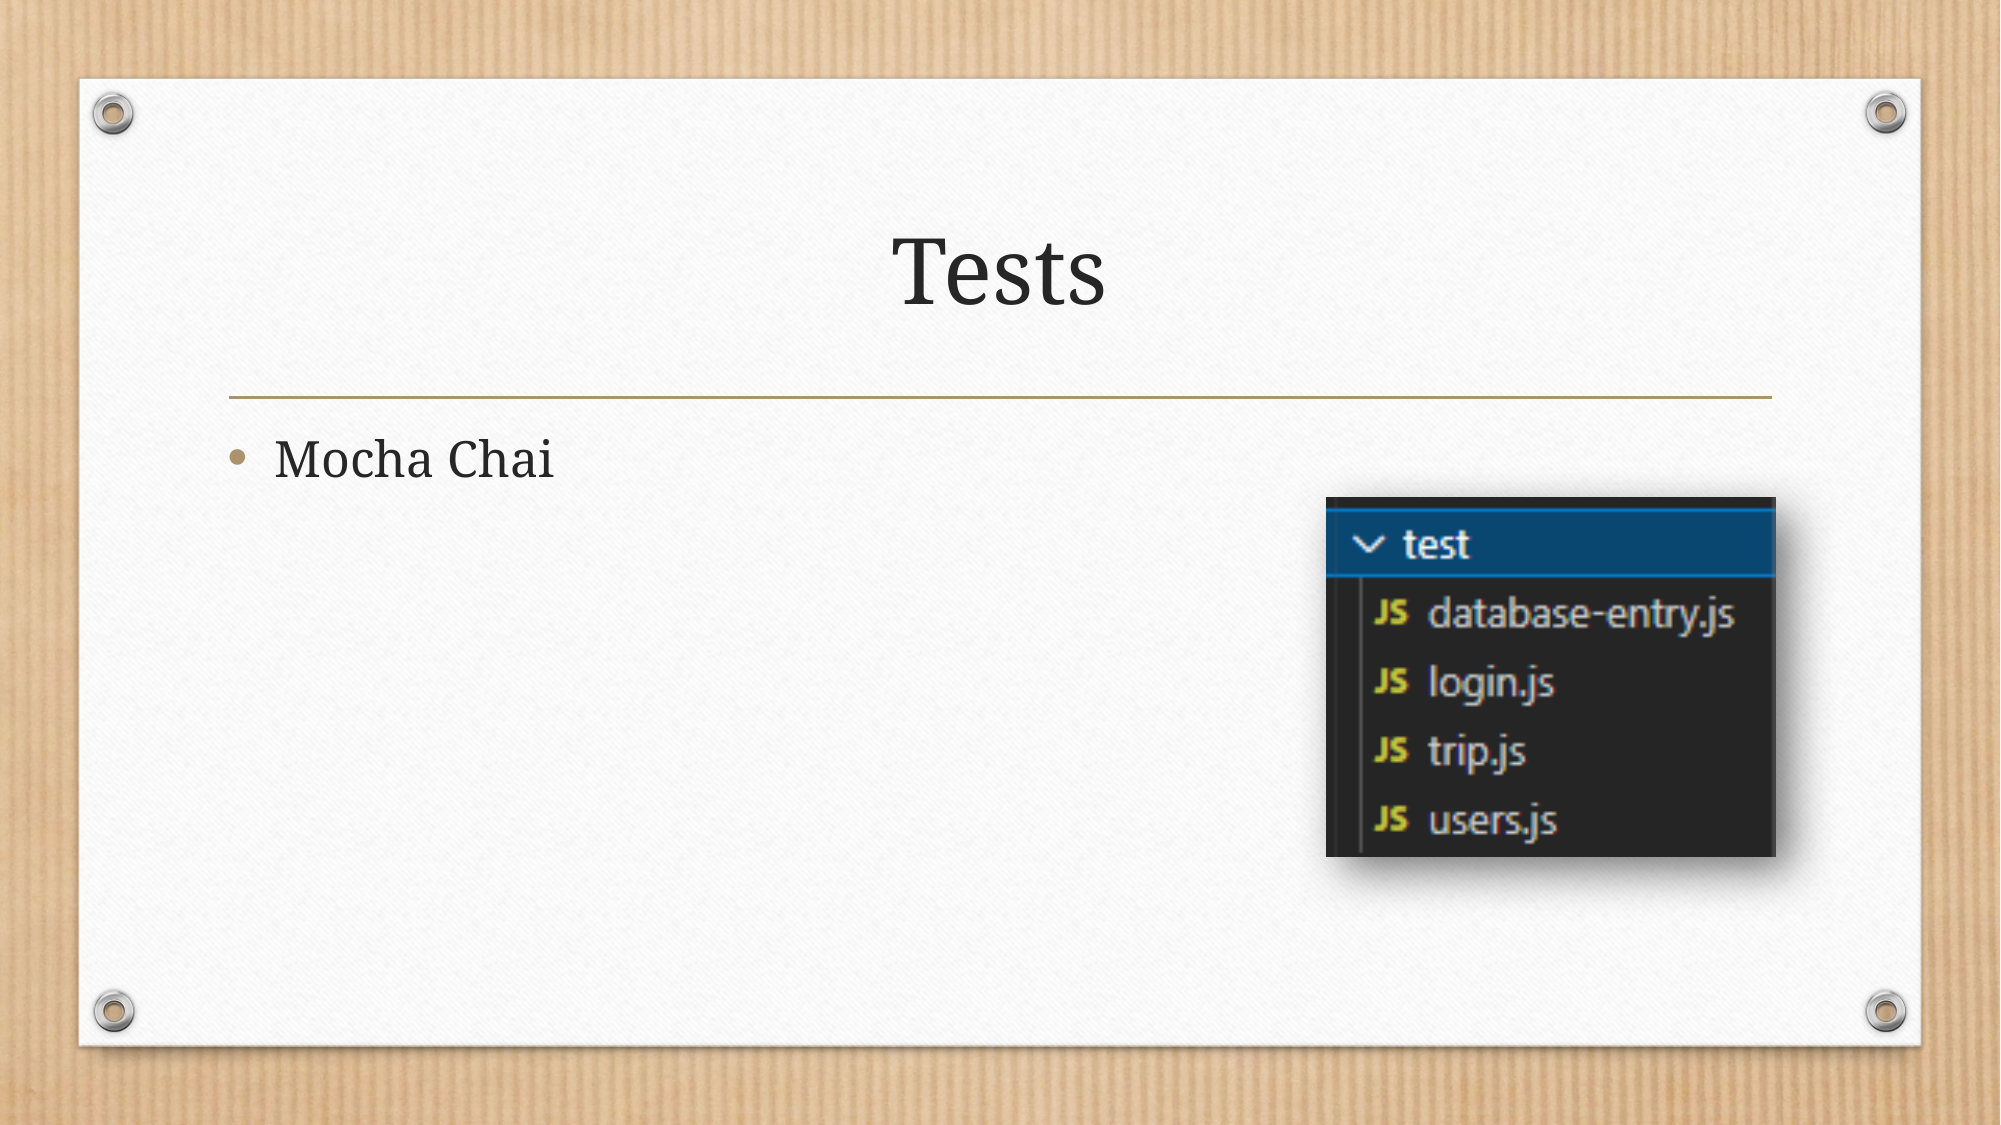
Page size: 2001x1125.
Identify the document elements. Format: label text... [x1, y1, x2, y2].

title Tests [212, 161, 1788, 375]
list Mocha Chai [212, 419, 1239, 964]
picture [0, 0, 2001, 1125]
